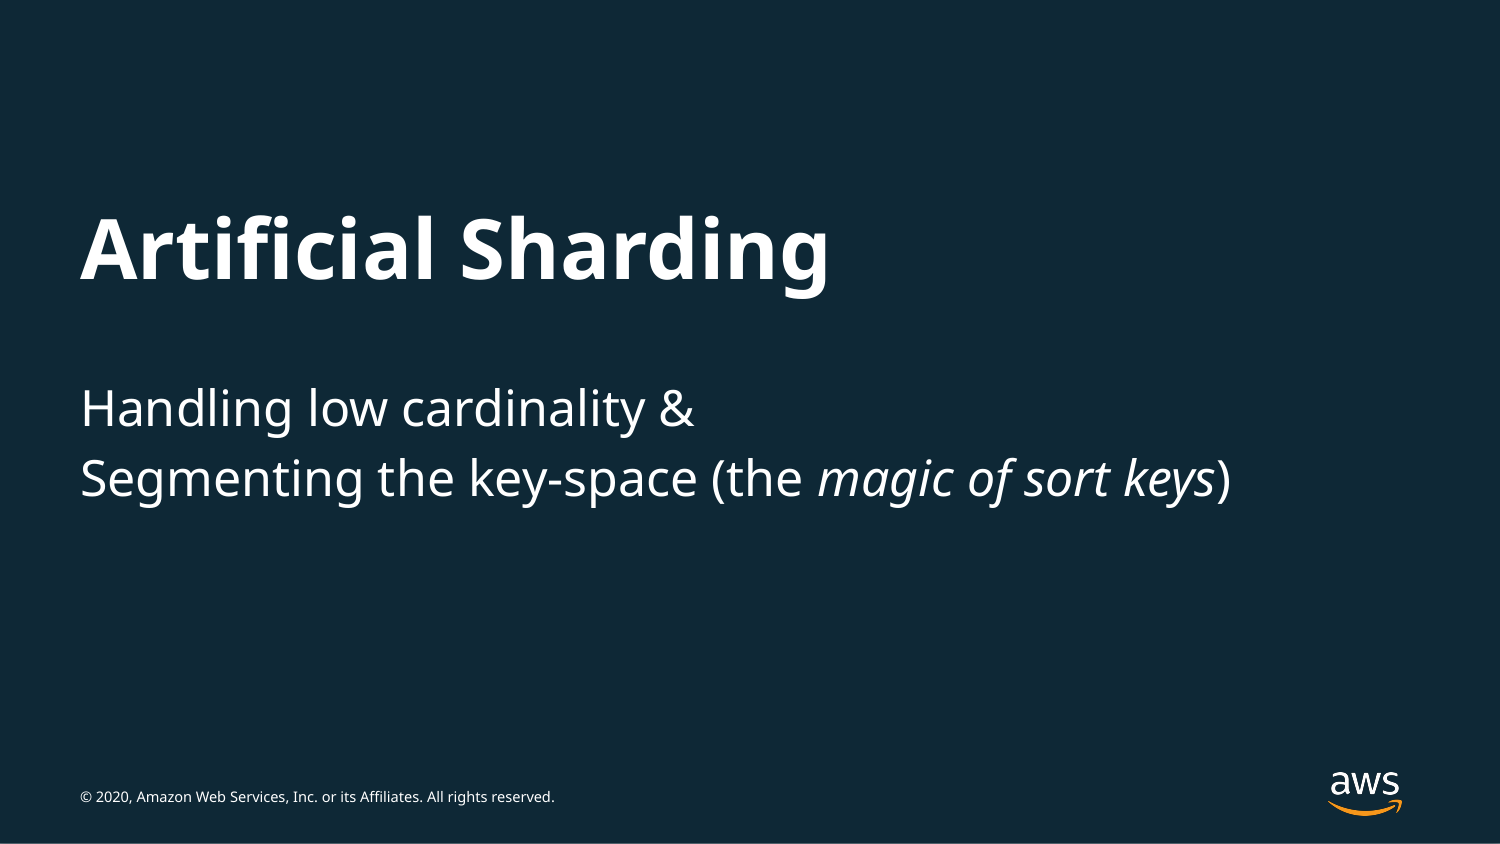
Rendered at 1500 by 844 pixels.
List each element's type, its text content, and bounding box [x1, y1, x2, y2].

list Handling low cardinality & Segmenting the key-space (the magic of sort keys) [65, 369, 1366, 548]
title Artificial Sharding [65, 169, 1340, 323]
picture [1328, 772, 1402, 816]
